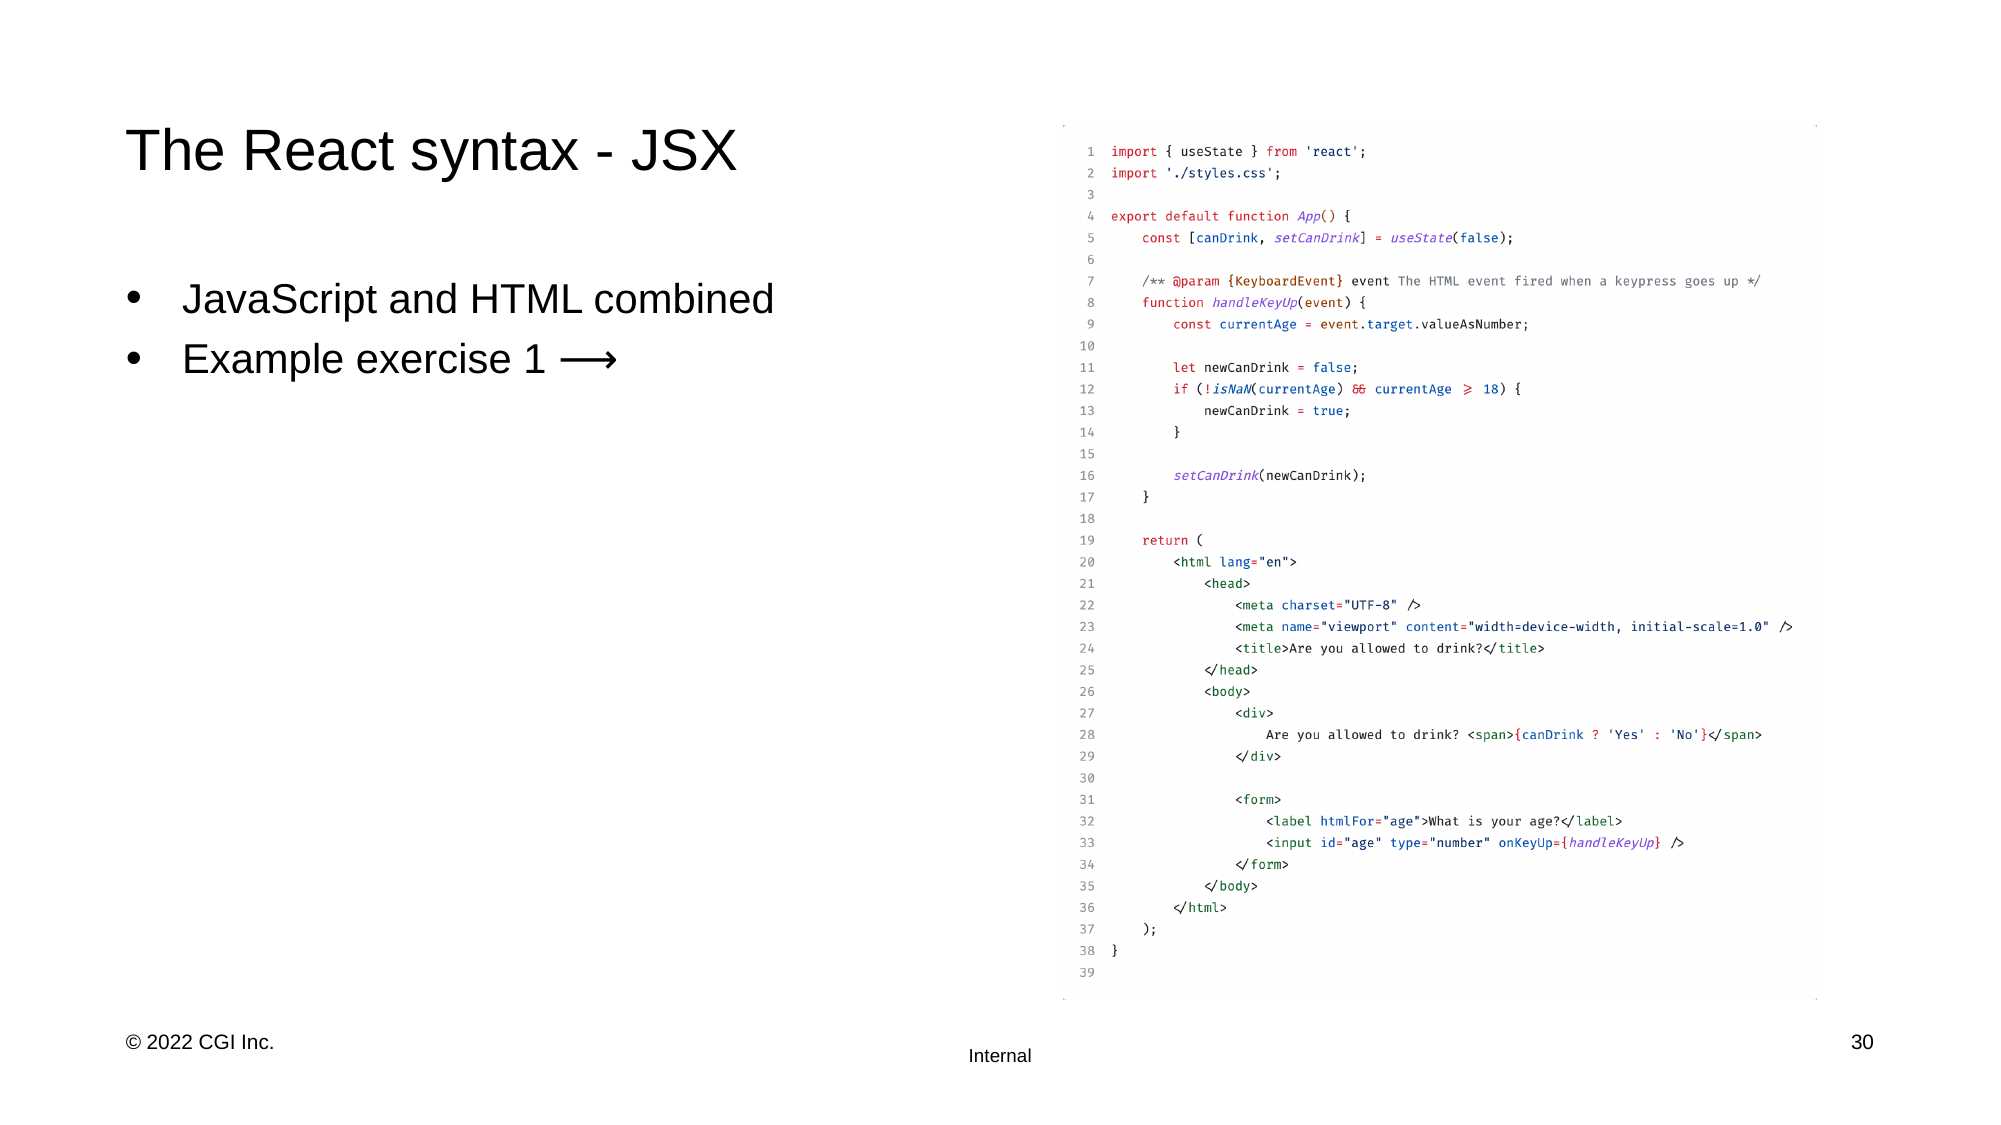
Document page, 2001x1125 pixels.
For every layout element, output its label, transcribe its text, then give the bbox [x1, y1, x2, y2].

picture [1062, 125, 1818, 1000]
slide_number 30 [1831, 1027, 1875, 1056]
title The React syntax - JSX [125, 112, 882, 215]
list JavaScript and HTML combined Example exercise 1 ⟶ [125, 271, 882, 1000]
